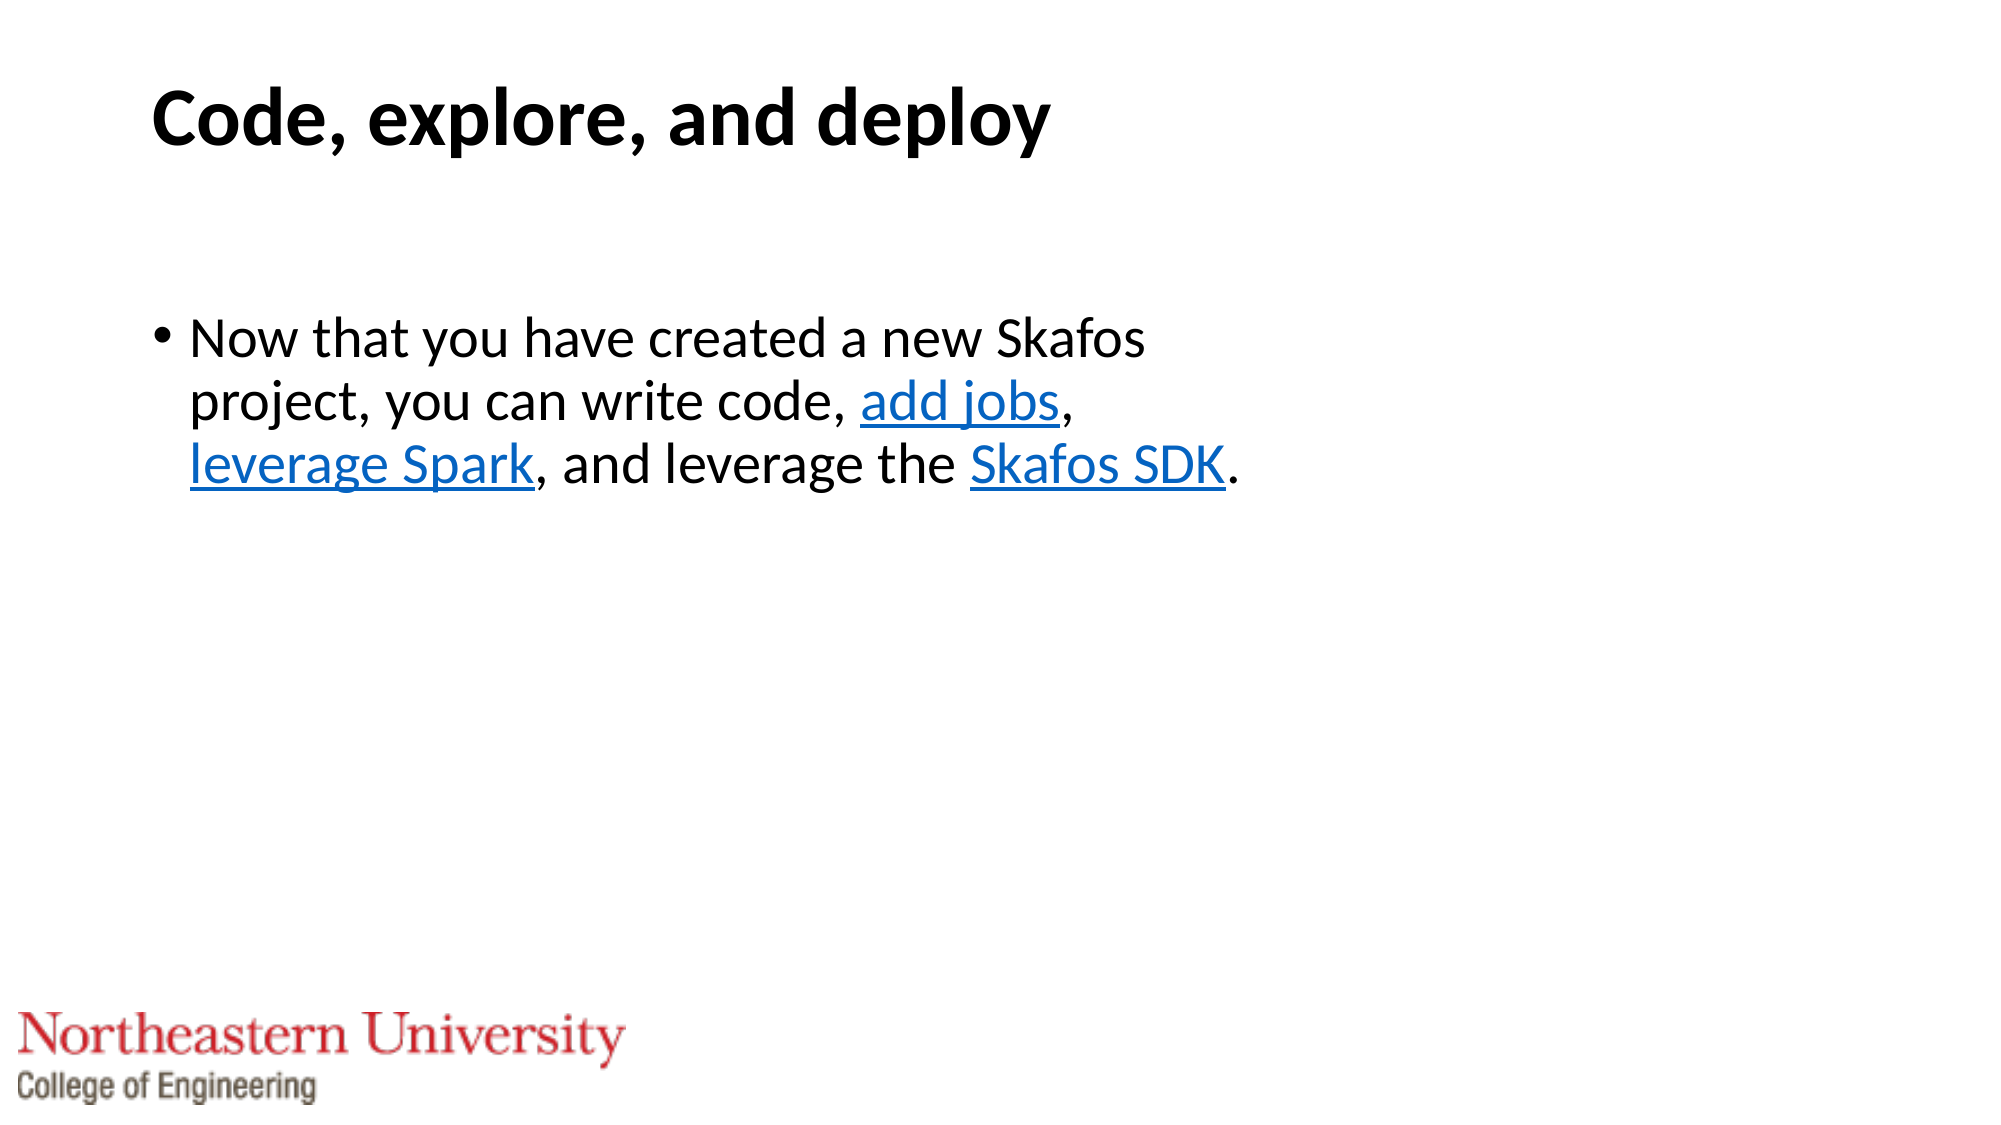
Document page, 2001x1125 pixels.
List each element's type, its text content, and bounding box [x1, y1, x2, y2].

list Now that you have created a new Skafos project, you can write code, add jobs, leverage Spark, and leverage the Skafos SDK. [137, 299, 1296, 1003]
picture [18, 1012, 626, 1105]
title Code, explore, and deploy [137, 59, 1863, 278]
